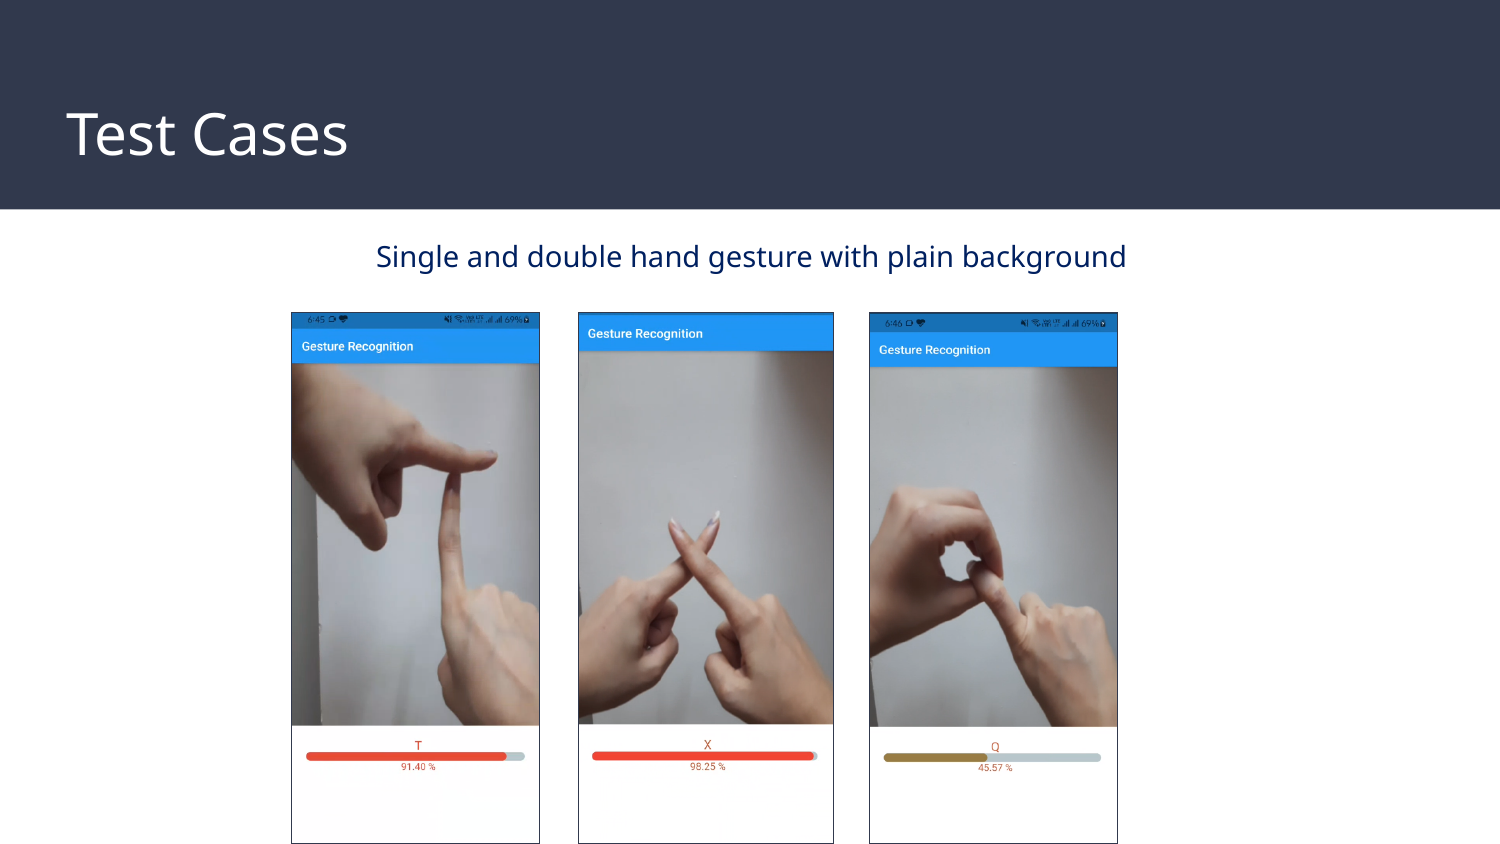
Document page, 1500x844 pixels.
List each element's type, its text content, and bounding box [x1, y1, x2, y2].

picture [578, 311, 834, 844]
picture [290, 311, 541, 844]
picture [869, 311, 1118, 844]
title Test Cases [51, 82, 1449, 185]
list Single and double hand gesture with plain background [337, 217, 1271, 309]
